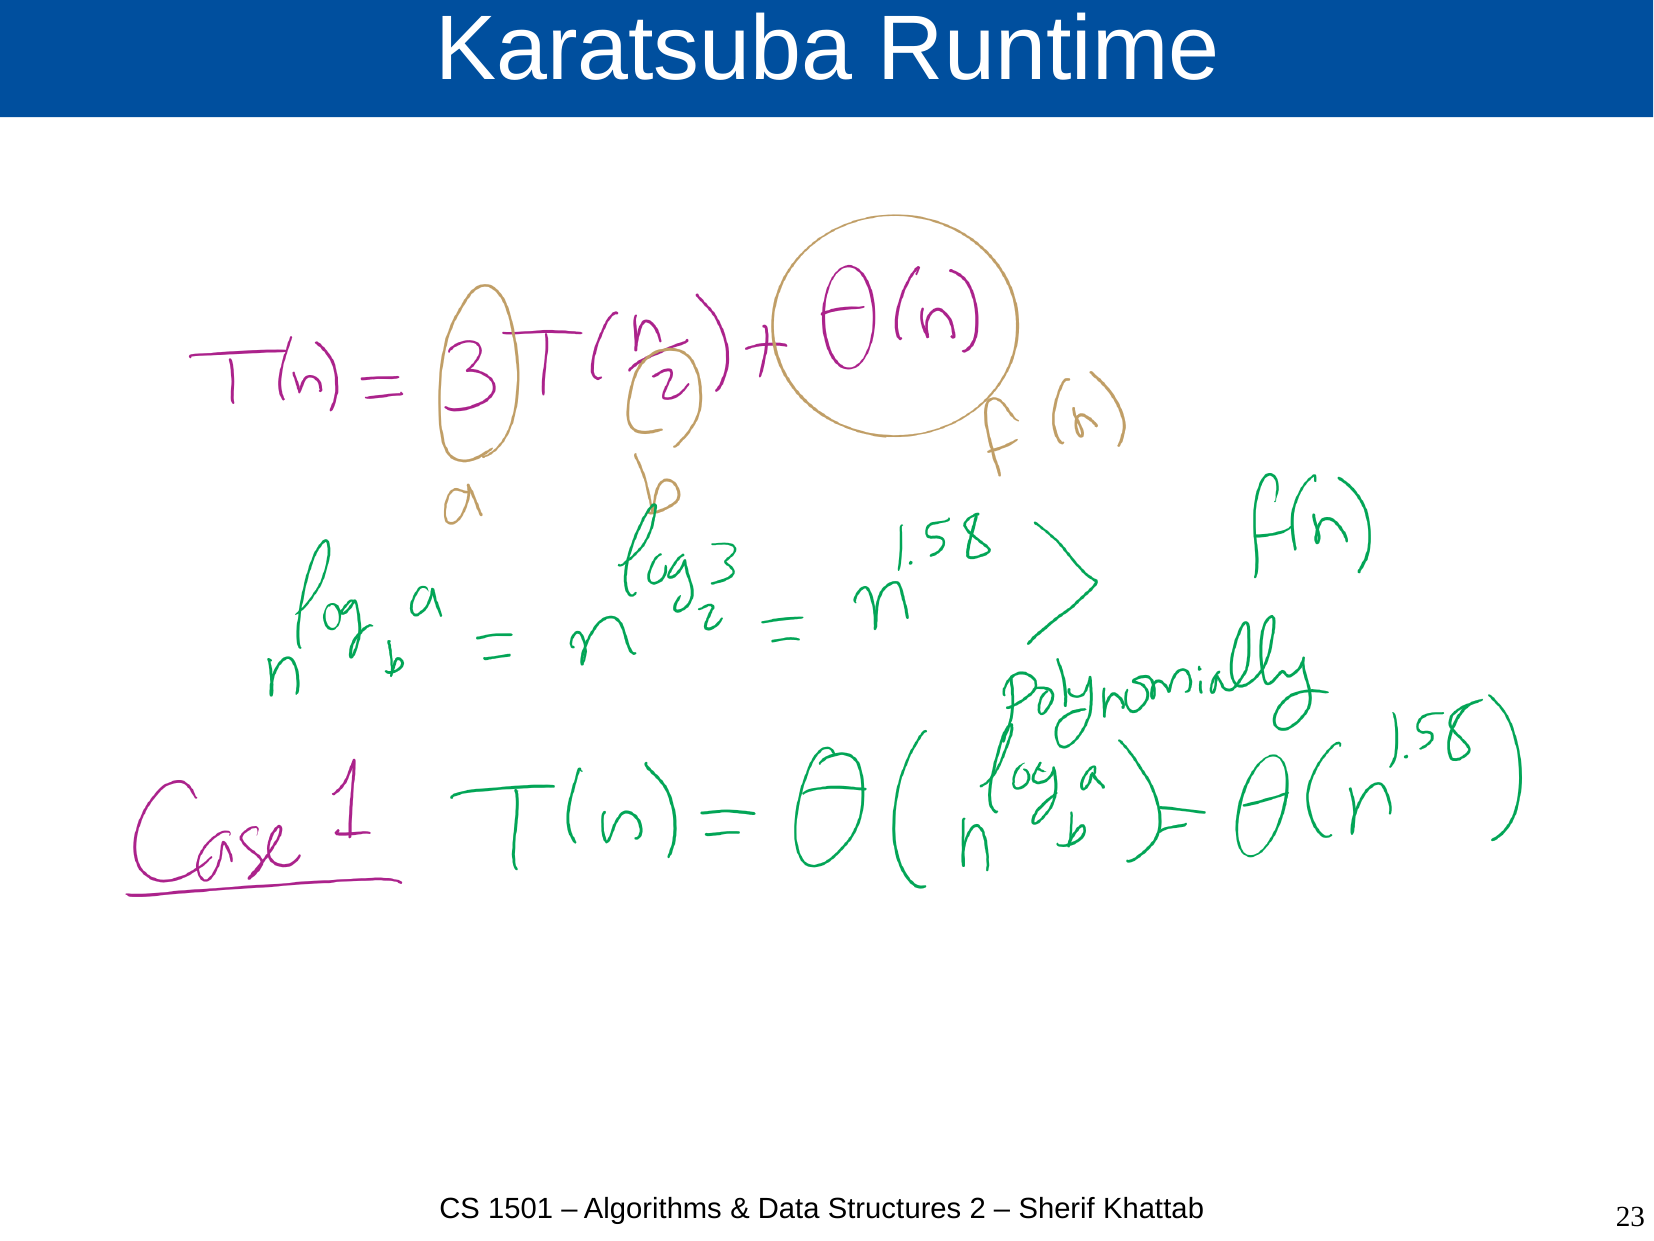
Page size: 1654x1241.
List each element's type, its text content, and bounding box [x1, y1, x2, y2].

title Karatsuba Runtime [0, 0, 1654, 118]
picture [118, 204, 1529, 1145]
slide_number 23 [1265, 1199, 1646, 1241]
footer CS 1501 – Algorithms & Data Structures 2 – Sherif Khattab [407, 1191, 1238, 1241]
